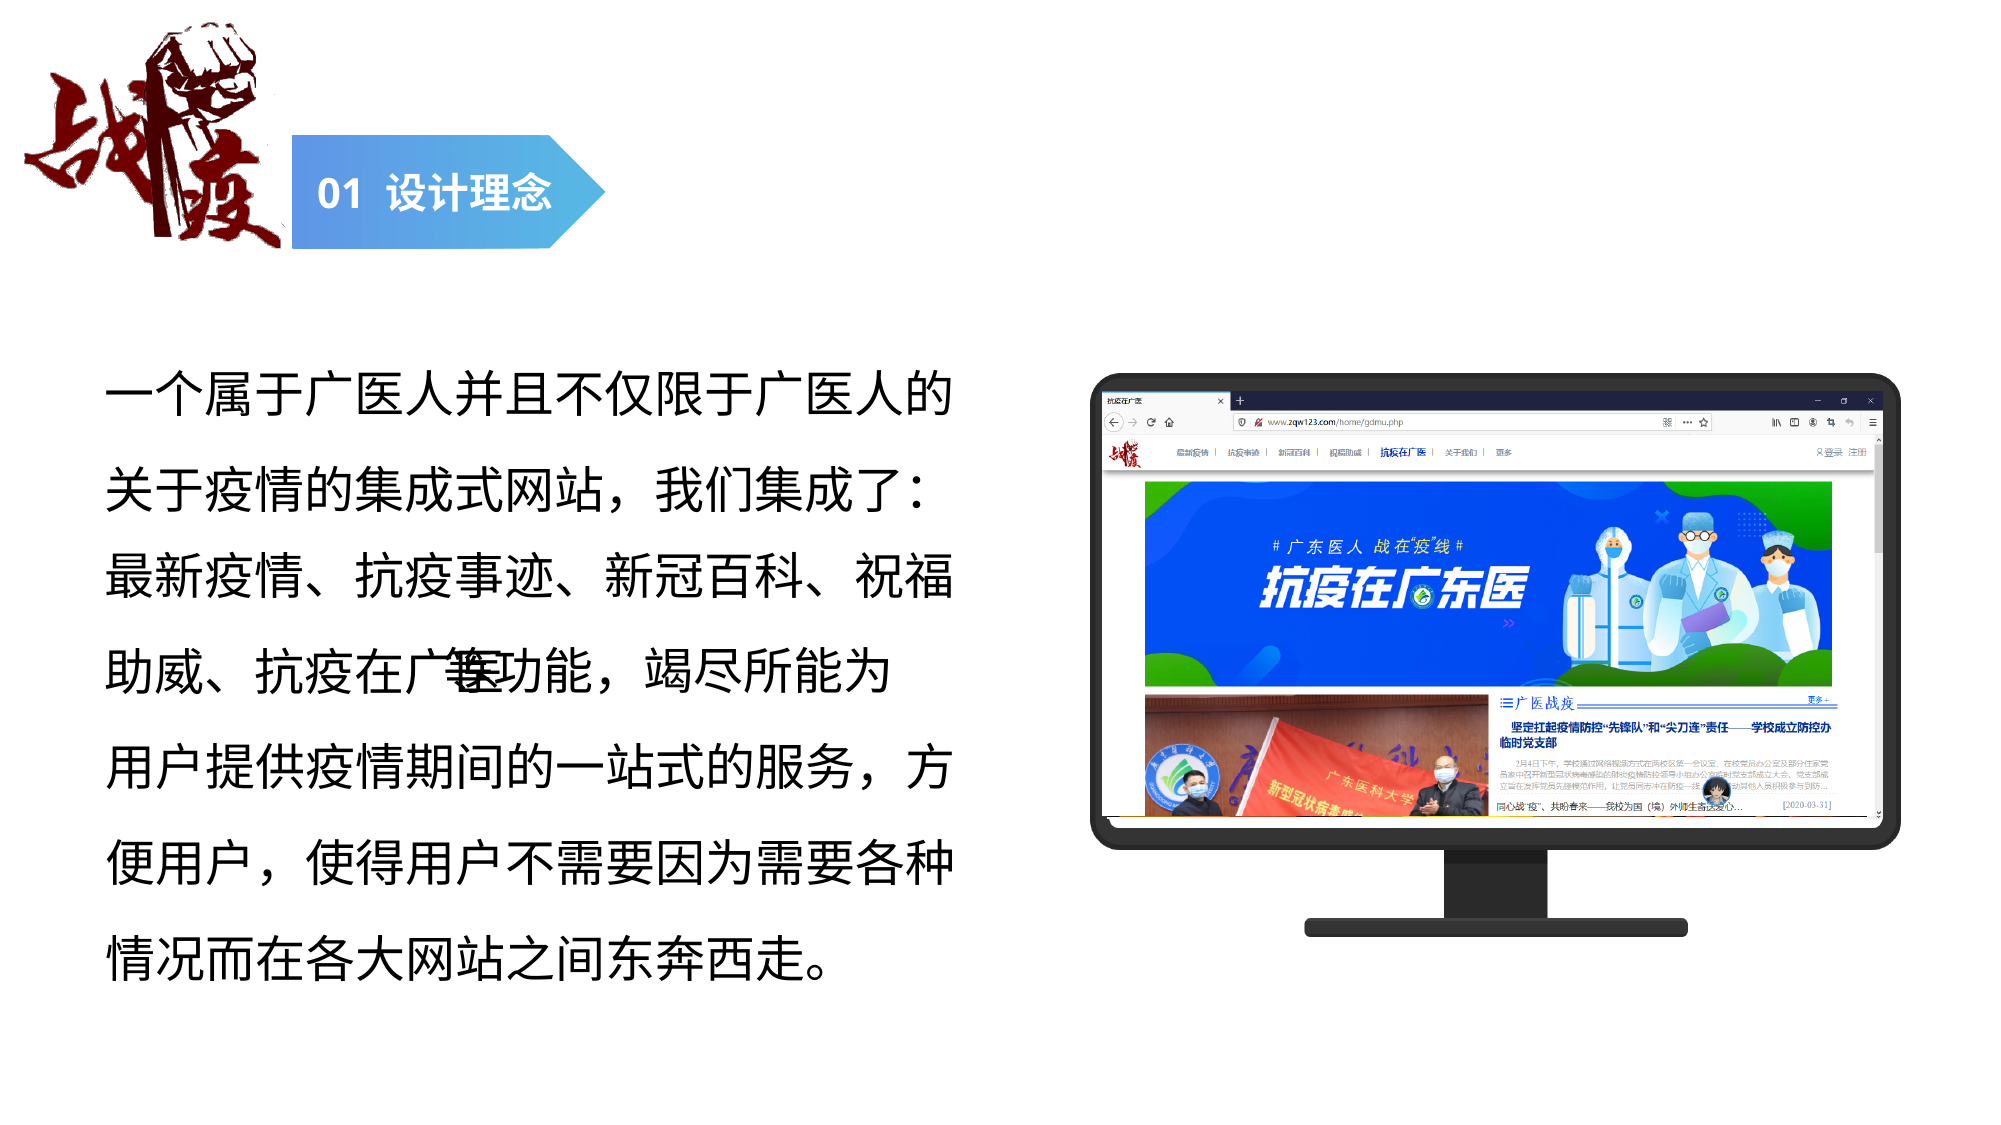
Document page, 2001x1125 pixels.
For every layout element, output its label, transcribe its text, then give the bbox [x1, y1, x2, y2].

text_box 最新疫情、抗疫事迹、新冠百科、祝福 助威、抗疫在广医 [89, 500, 970, 708]
text_box 一个属于广医人并且不仅限于广医人的 关于疫情的集成式网站，我们集成了： [89, 318, 1055, 622]
picture [0, 0, 358, 249]
picture [1090, 373, 1901, 938]
text_box 01 设计理念 [291, 134, 608, 250]
text_box 等功能，竭尽所能为 用户提供疫情期间的一站式的服务，方 便用户，使得用户不需要因为需要各种 情况而在各大网站之间东奔西走。 [90, 596, 971, 1055]
